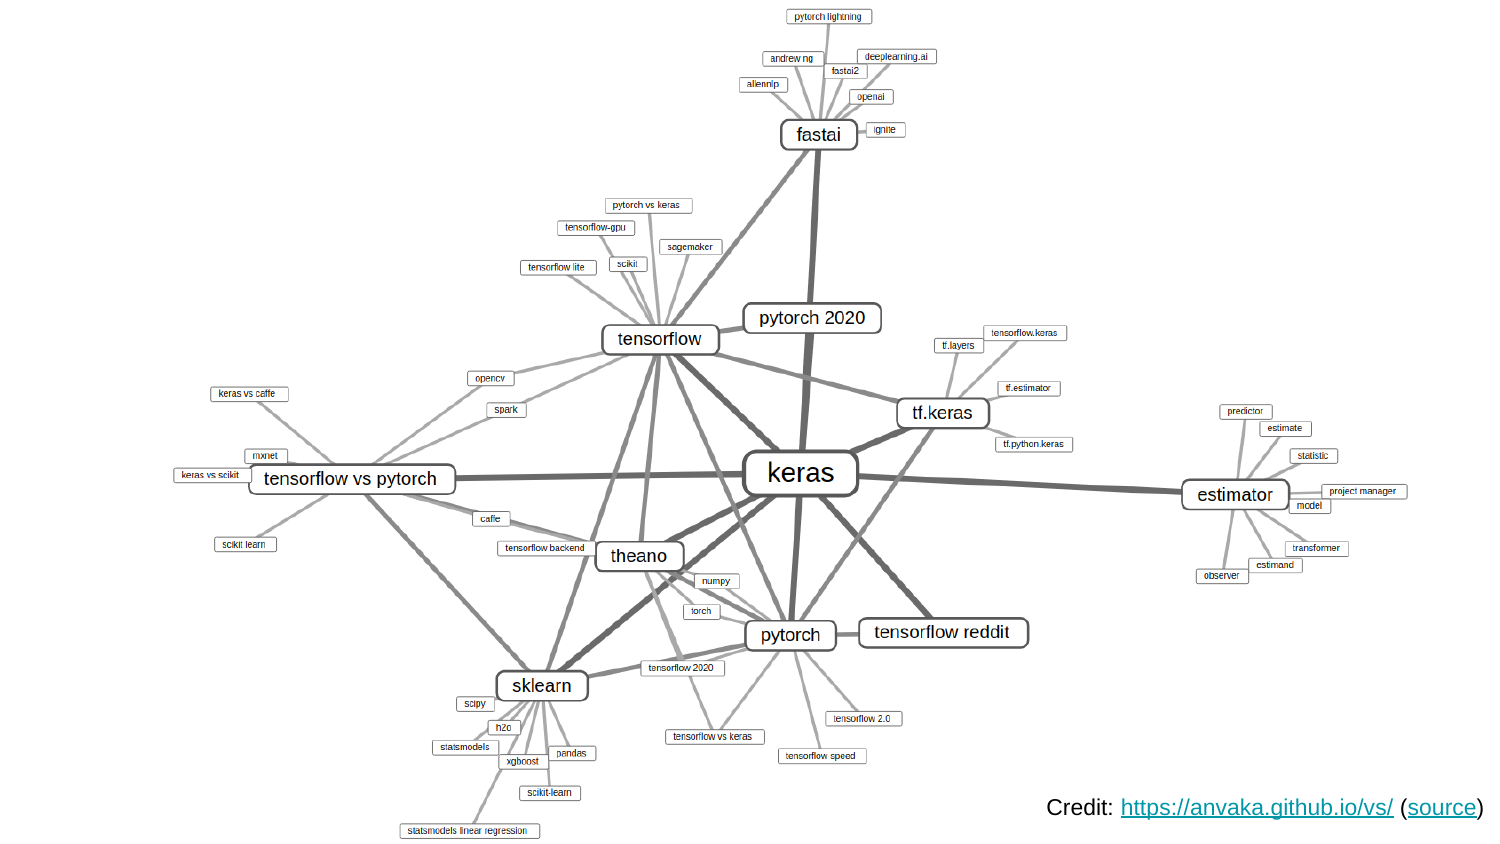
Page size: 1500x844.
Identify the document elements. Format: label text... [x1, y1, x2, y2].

picture [162, 0, 1412, 844]
text_box Credit: https://anvaka.github.io/vs/ (source) [1417, 776, 1500, 844]
